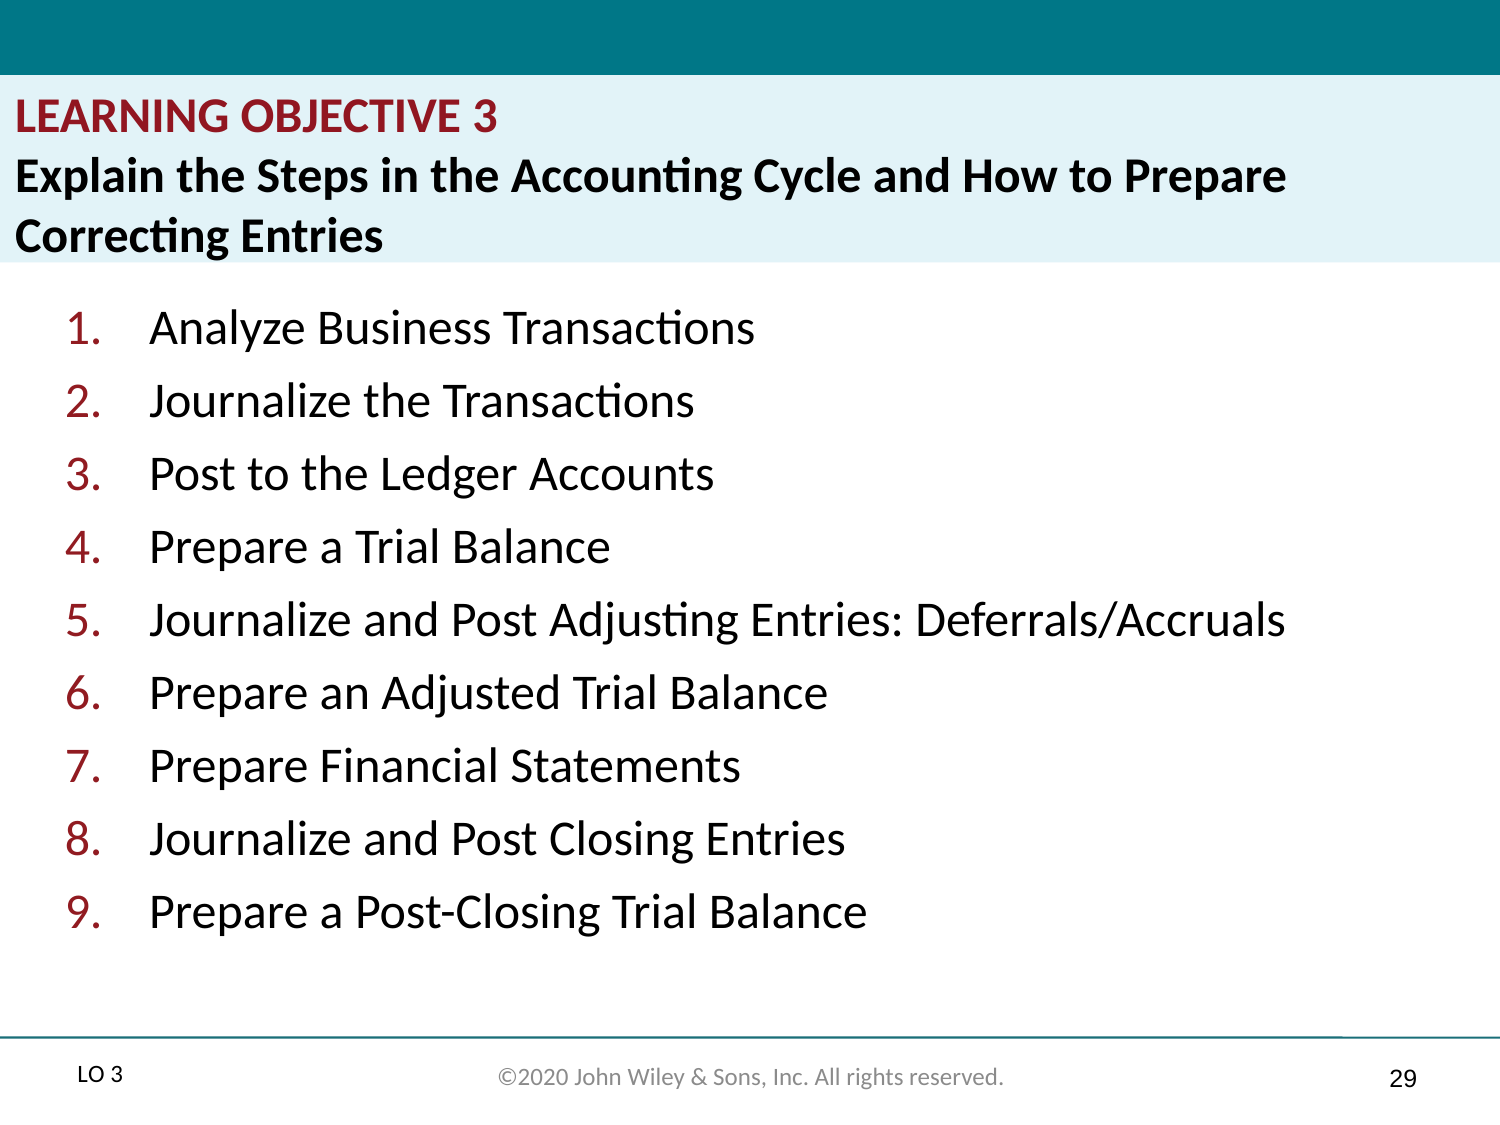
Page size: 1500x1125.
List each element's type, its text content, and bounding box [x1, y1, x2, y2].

title LEARNING OBJECTIVE 3 Explain the Steps in the Accounting Cycle and How to Prepare Correcting Entries [0, 75, 1500, 263]
list Analyze Business Transactions Journalize the Transactions Post to the Ledger Accounts Prepare a Trial Balance Journalize and Post Adjusting Entries: Deferrals/Accruals Prepare an Adjusted Trial Balance Prepare Financial Statements Journalize and Post Closing Entries Prepare a Post-Closing Trial Balance [50, 287, 1450, 1025]
list L O 3 [62, 1053, 155, 1099]
